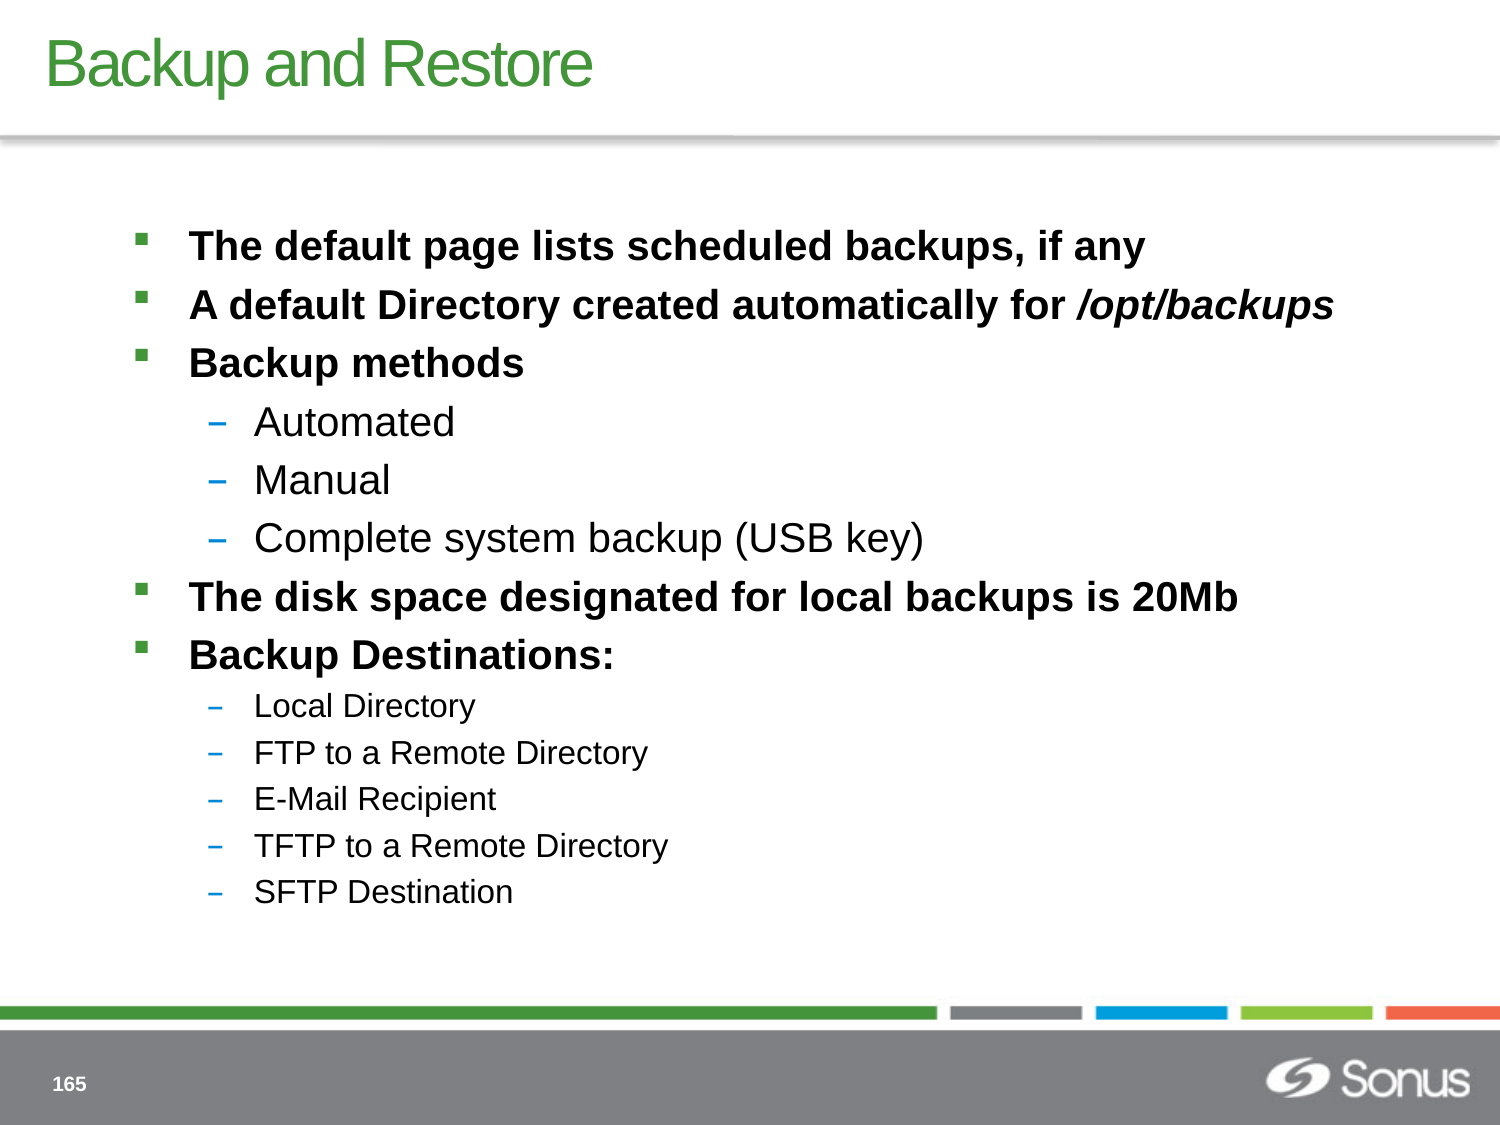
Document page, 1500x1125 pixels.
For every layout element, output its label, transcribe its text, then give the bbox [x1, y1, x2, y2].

list The default page lists scheduled backups, if any A default Directory created automatically for /opt/backups Backup methods Automated Manual Complete system backup (USB key) The disk space designated for local backups is 20Mb Backup Destinations: Local Directory FTP to a Remote Directory E-Mail Recipient TFTP to a Remote Directory SFTP Destination [117, 211, 1418, 956]
picture [0, 0, 1500, 135]
title Backup and Restore [29, 24, 1471, 105]
picture [0, 140, 1500, 1125]
